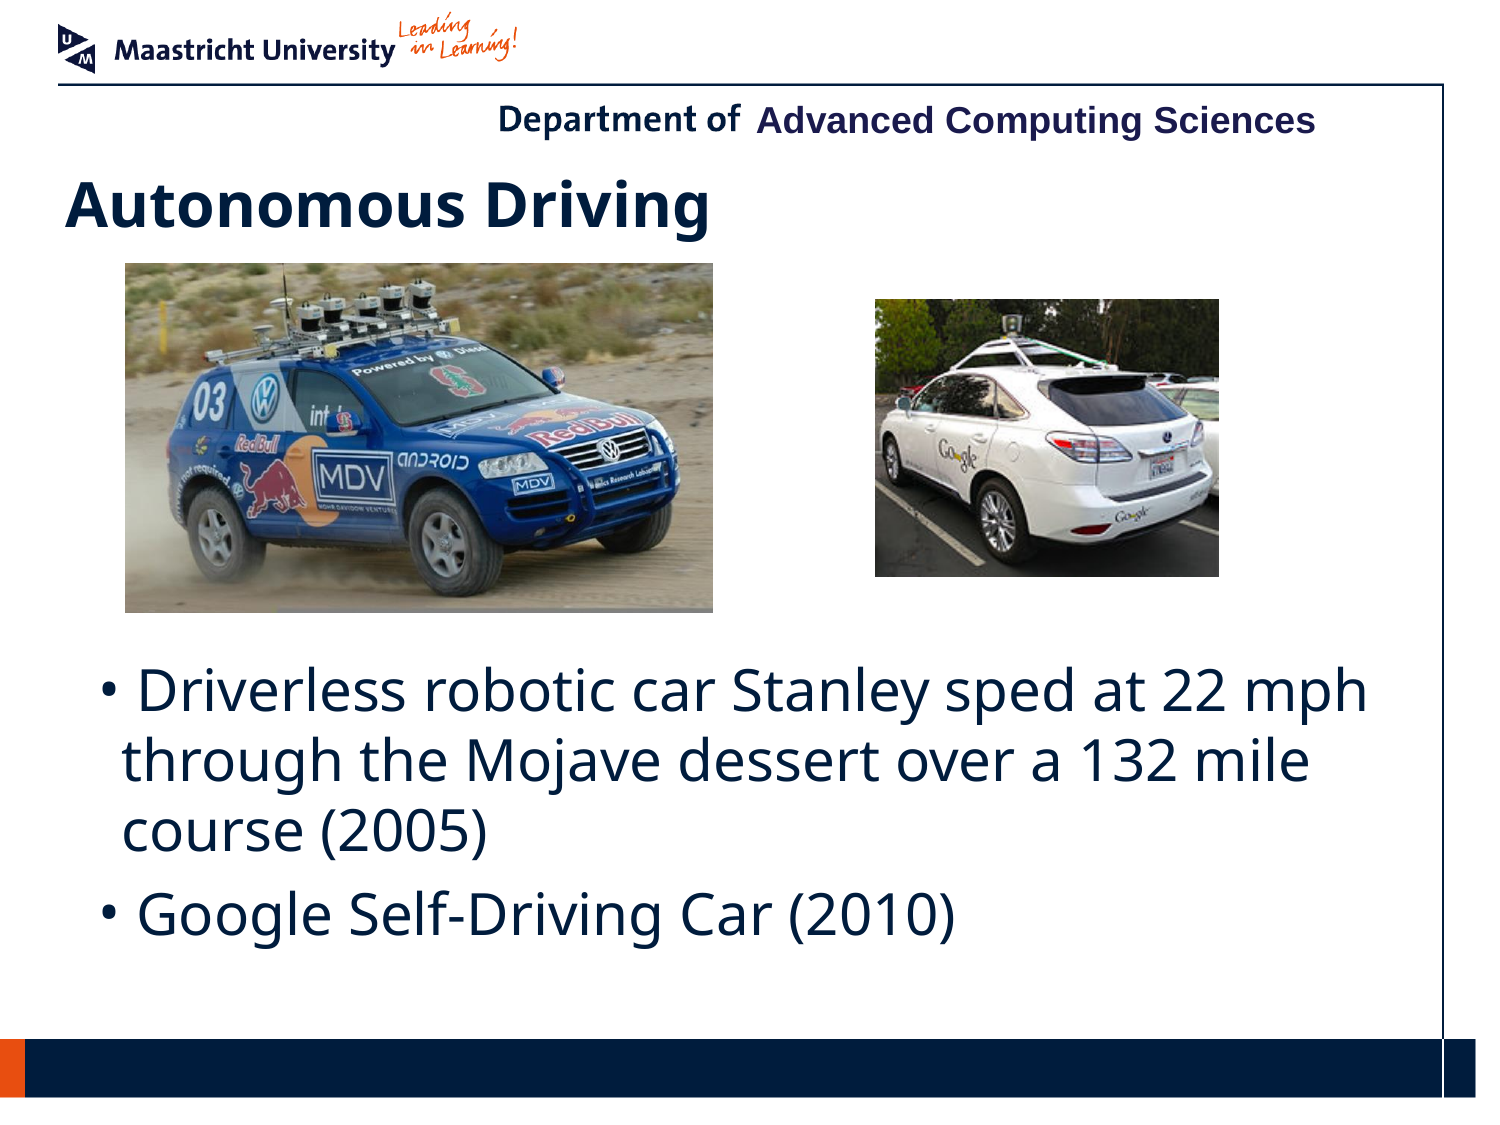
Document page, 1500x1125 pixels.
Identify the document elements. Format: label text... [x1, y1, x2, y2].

title Autonomous Driving [50, 149, 1418, 275]
list Driverless robotic car Stanley sped at 22 mph through the Mojave dessert over a 132 mile course (2005) Google Self-Driving Car (2010) [50, 275, 1438, 988]
picture [0, 0, 1500, 1125]
